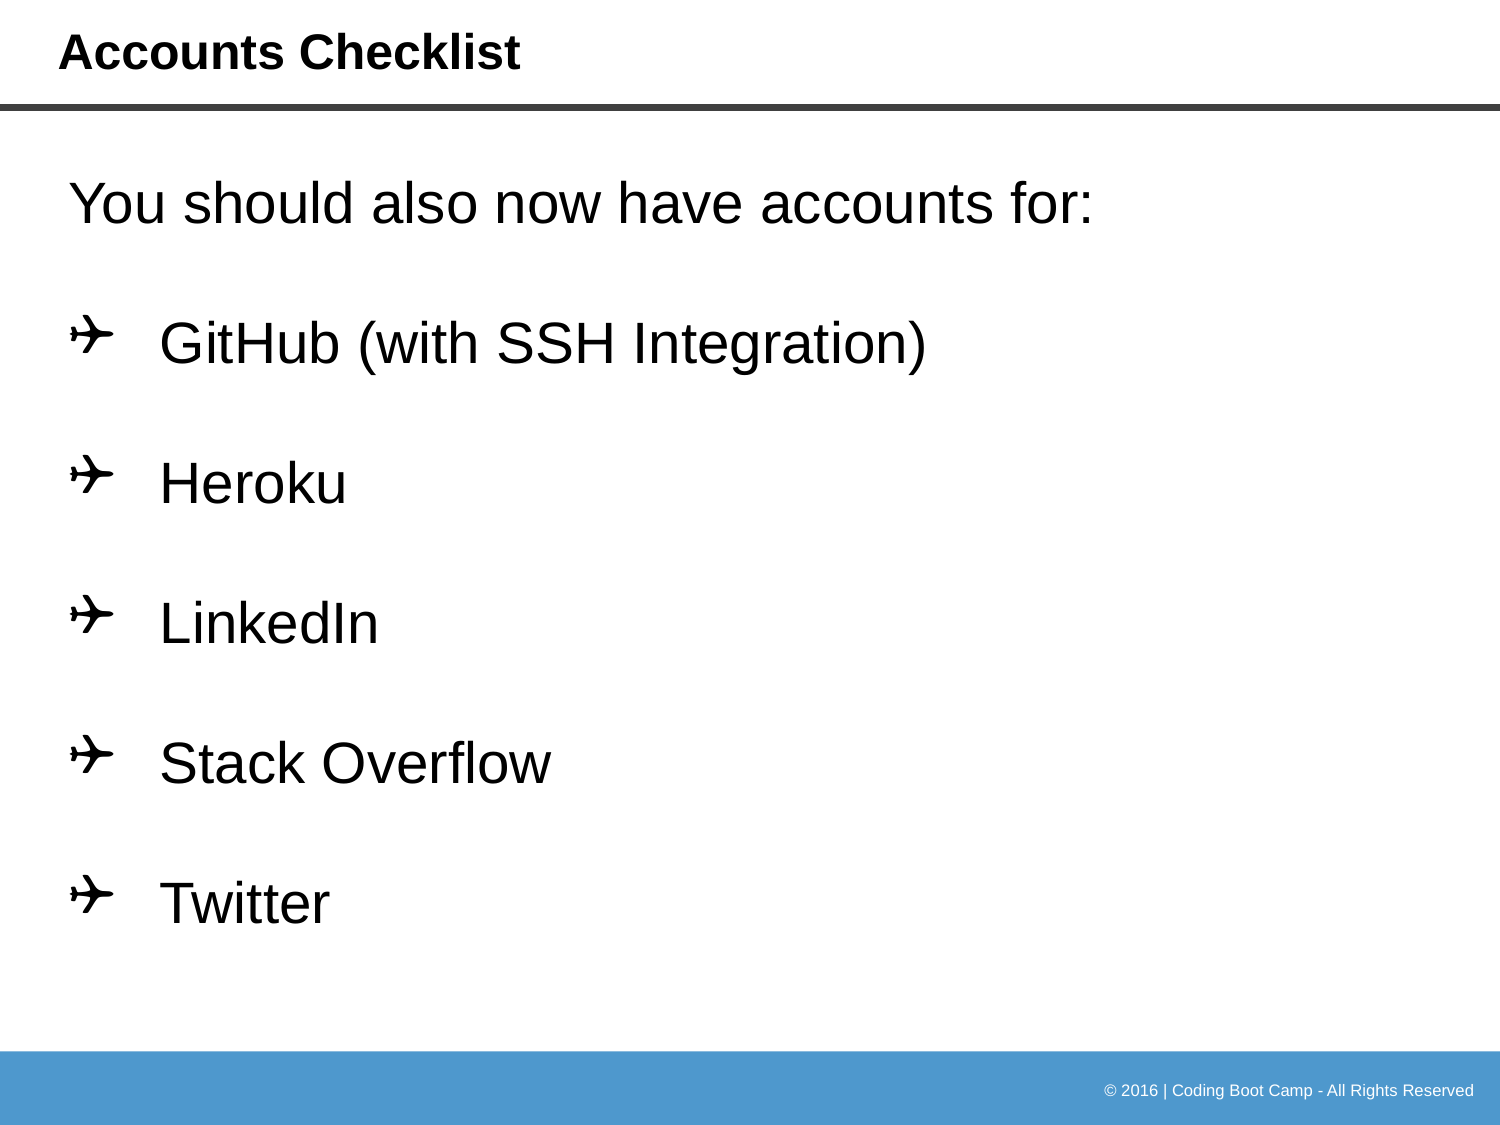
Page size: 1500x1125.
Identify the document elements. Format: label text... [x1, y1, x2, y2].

title Accounts Checklist [49, 0, 948, 108]
text_box You should also now have accounts for: GitHub (with SSH Integration) Heroku LinkedIn Stack Overflow Twitter [16, 149, 1484, 1125]
